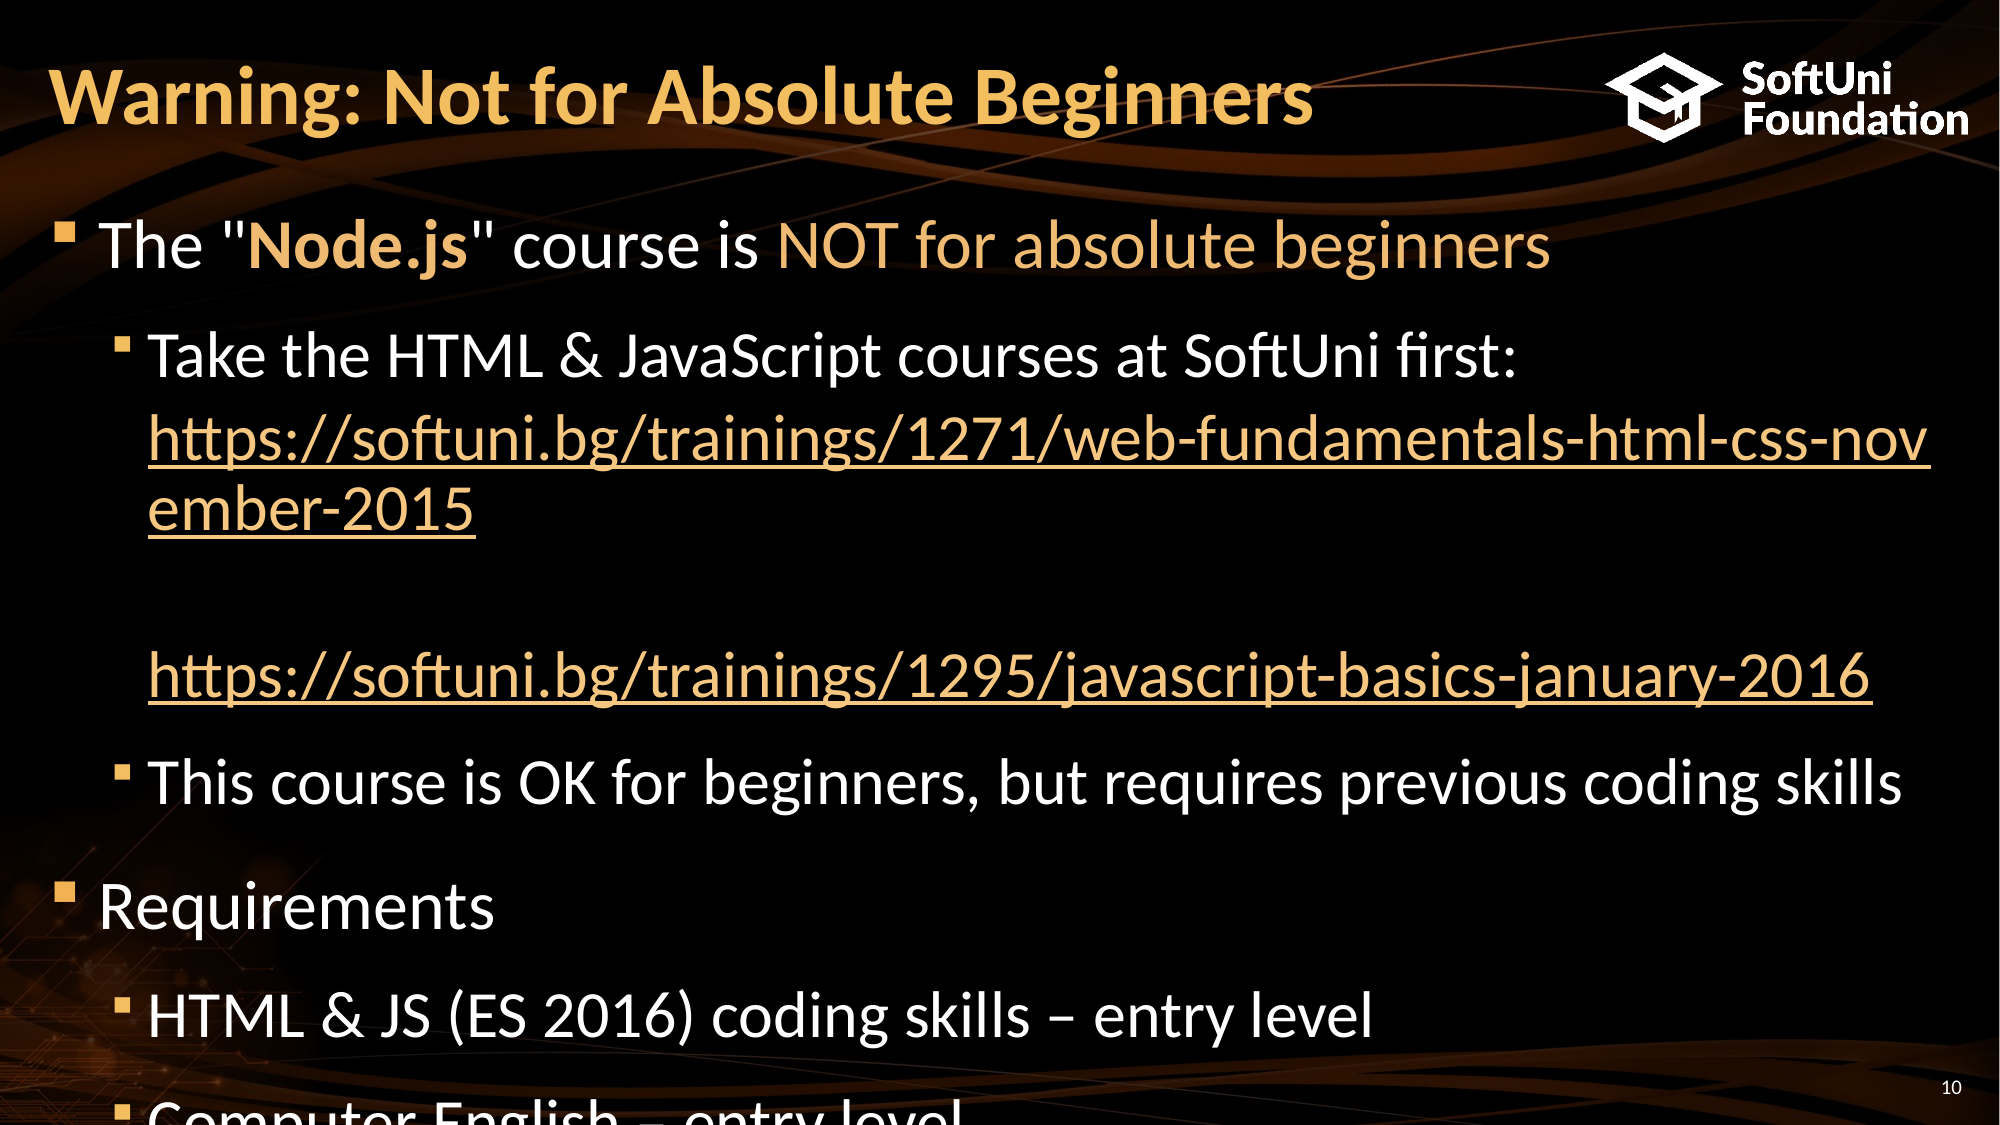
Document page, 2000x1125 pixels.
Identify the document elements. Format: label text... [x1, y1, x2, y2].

list The "Node.js" course is NOT for absolute beginners Take the HTML & JavaScript courses at SoftUni first: https://softuni.bg/trainings/1271/web-fundamentals-html-css-november-2015 https://softuni.bg/trainings/1295/javascript-basics-january-2016 This course is OK for beginners, but requires previous coding skills Requirements HTML & JS (ES 2016) coding skills – entry level Computer English – entry level [31, 188, 1968, 1103]
picture [0, 0, 2000, 1125]
title Warning: Not for Absolute Beginners [30, 6, 1602, 189]
